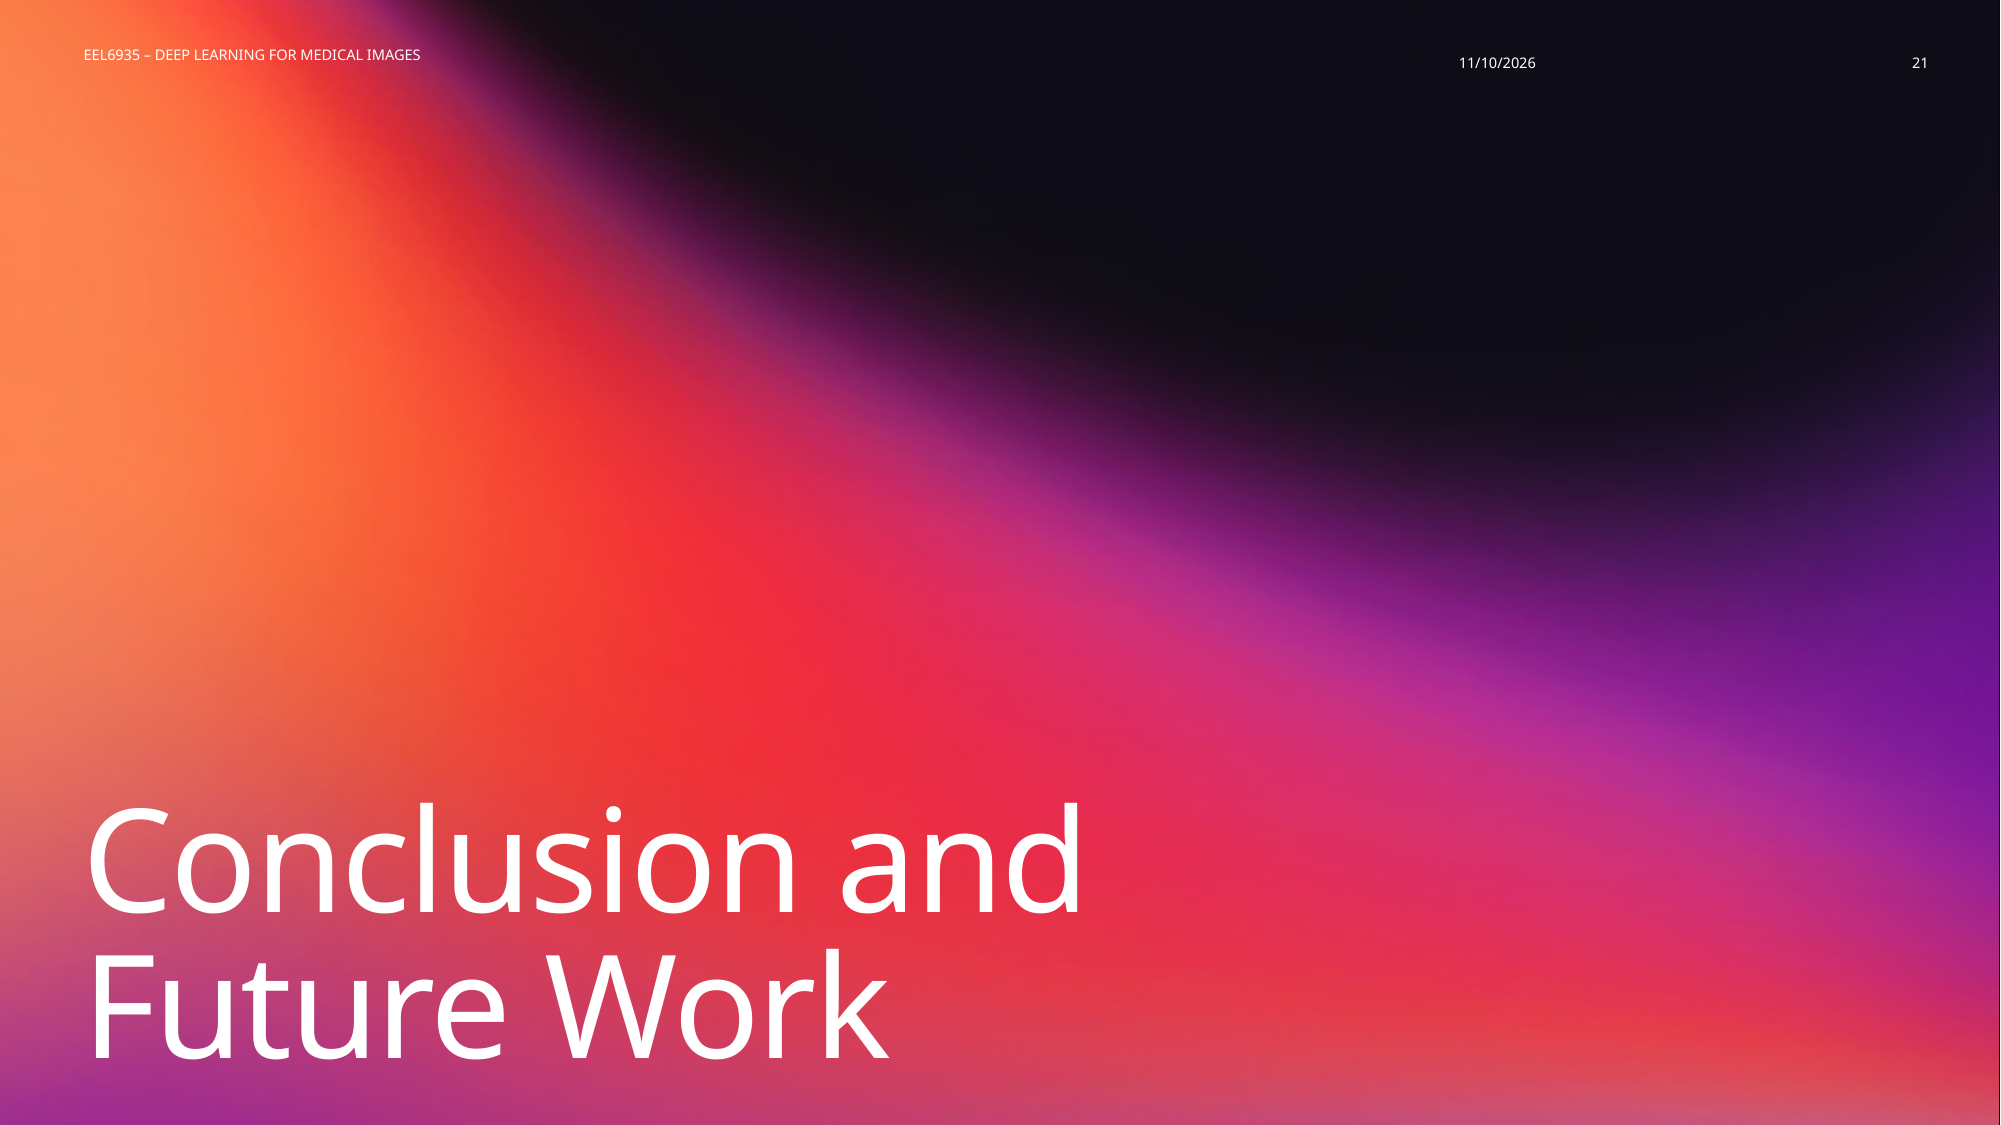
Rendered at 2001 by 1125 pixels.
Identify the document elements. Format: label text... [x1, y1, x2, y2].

picture [0, 0, 1999, 1125]
title Conclusion and Future Work [67, 707, 1476, 1096]
footer EEL6935 – Deep Learning for medical images [68, 36, 505, 92]
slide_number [1443, 36, 1758, 92]
slide_number 21 [1852, 36, 1944, 92]
